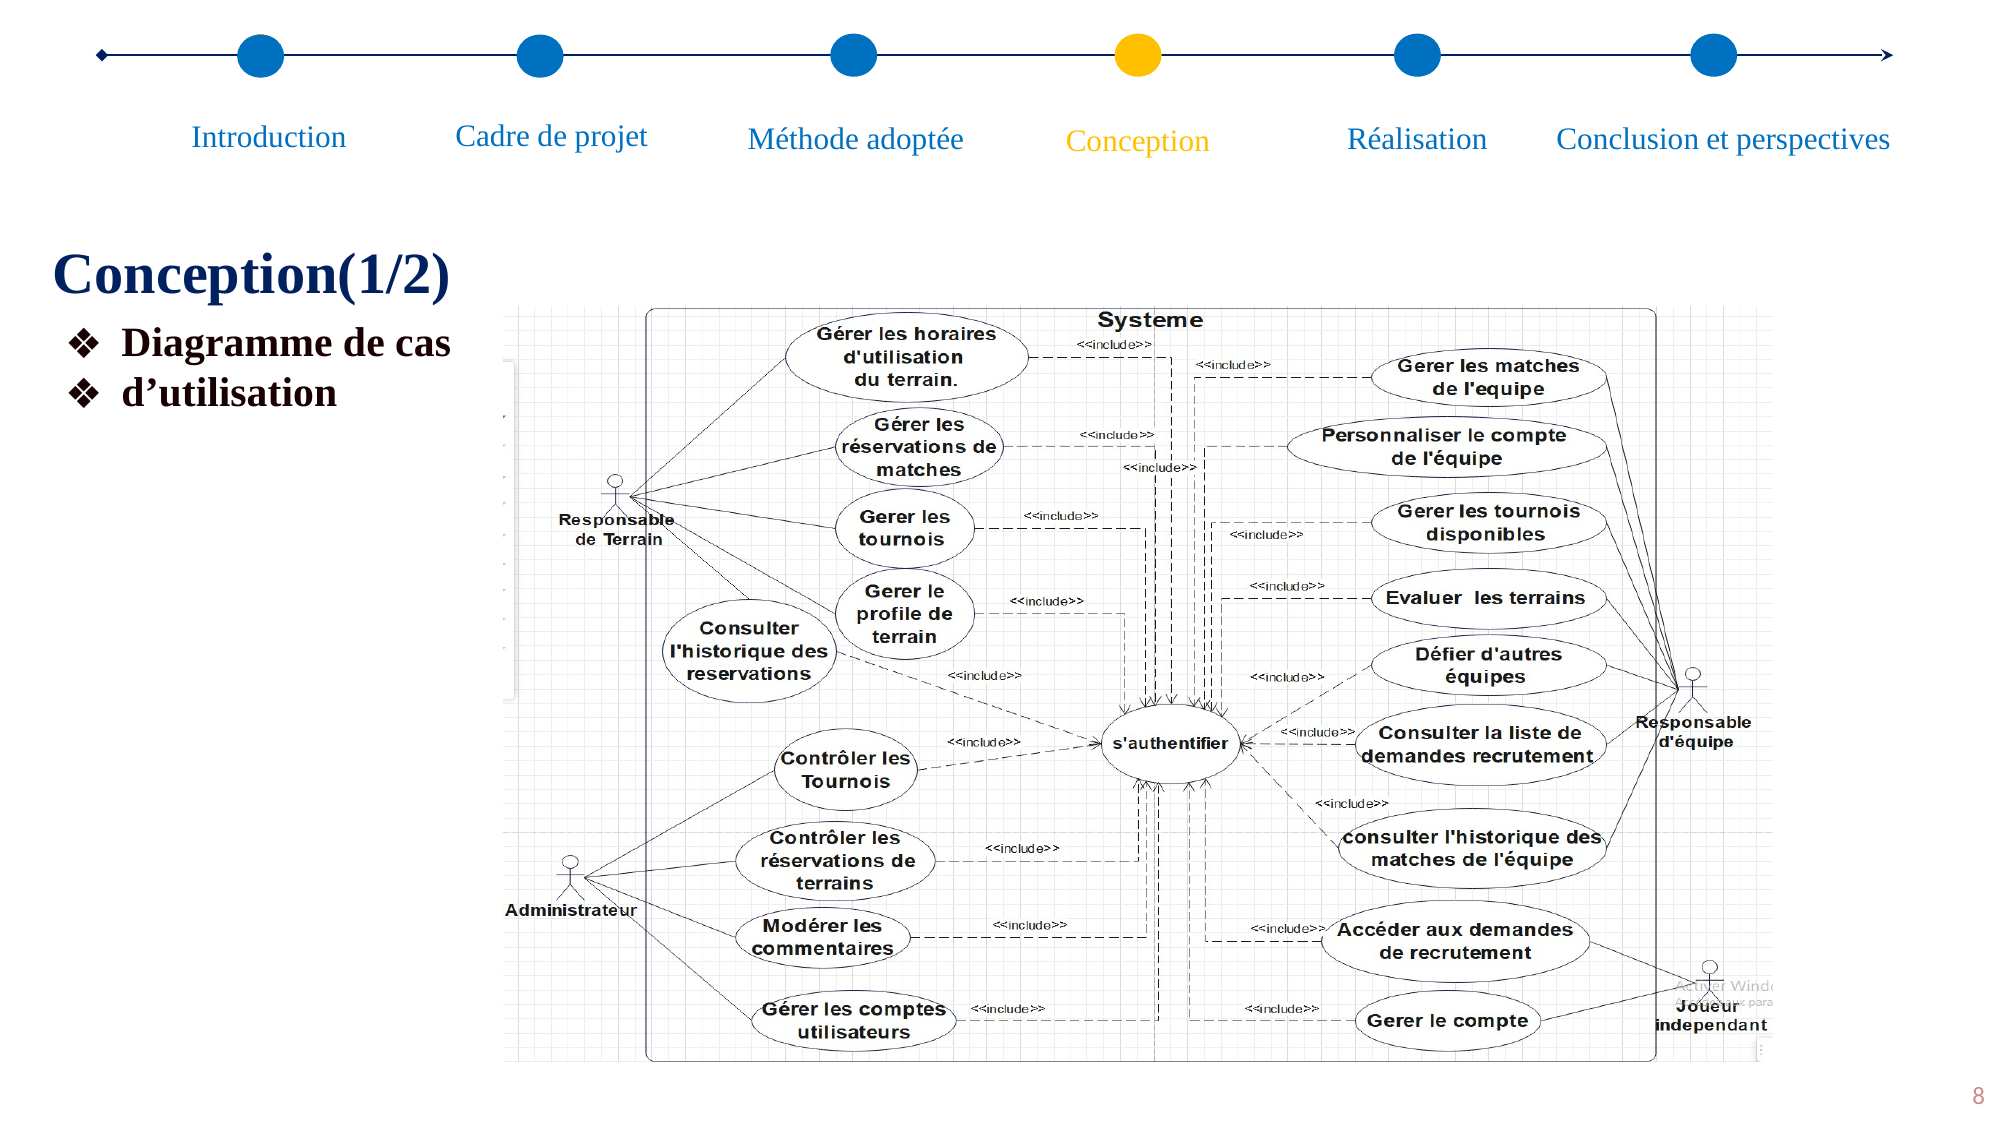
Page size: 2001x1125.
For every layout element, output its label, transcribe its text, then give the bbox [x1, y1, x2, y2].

text_box [521, 67, 560, 77]
text_box [1395, 34, 1440, 54]
text_box Réalisation [1325, 110, 1510, 163]
text_box [1115, 34, 1161, 54]
text_box [1119, 67, 1157, 76]
text_box 8 [1549, 1065, 2000, 1125]
text_box [1695, 67, 1732, 76]
text_box [831, 34, 877, 54]
text_box [1691, 34, 1737, 54]
text_box Cadre de projet [386, 107, 718, 161]
text_box Introduction [167, 109, 371, 162]
picture [502, 306, 1774, 1063]
text_box [1399, 67, 1436, 76]
text_box Conception [1002, 112, 1274, 166]
text_box Méthode adoptée [690, 110, 1022, 164]
text_box Conclusion et perspectives [1541, 110, 1931, 163]
text_box [238, 35, 283, 54]
text_box Diagramme de cas d’utilisation [50, 306, 501, 422]
text_box [241, 67, 280, 77]
text_box [835, 67, 872, 76]
text_box [517, 35, 563, 54]
text_box Conception(1/2) [37, 227, 994, 313]
